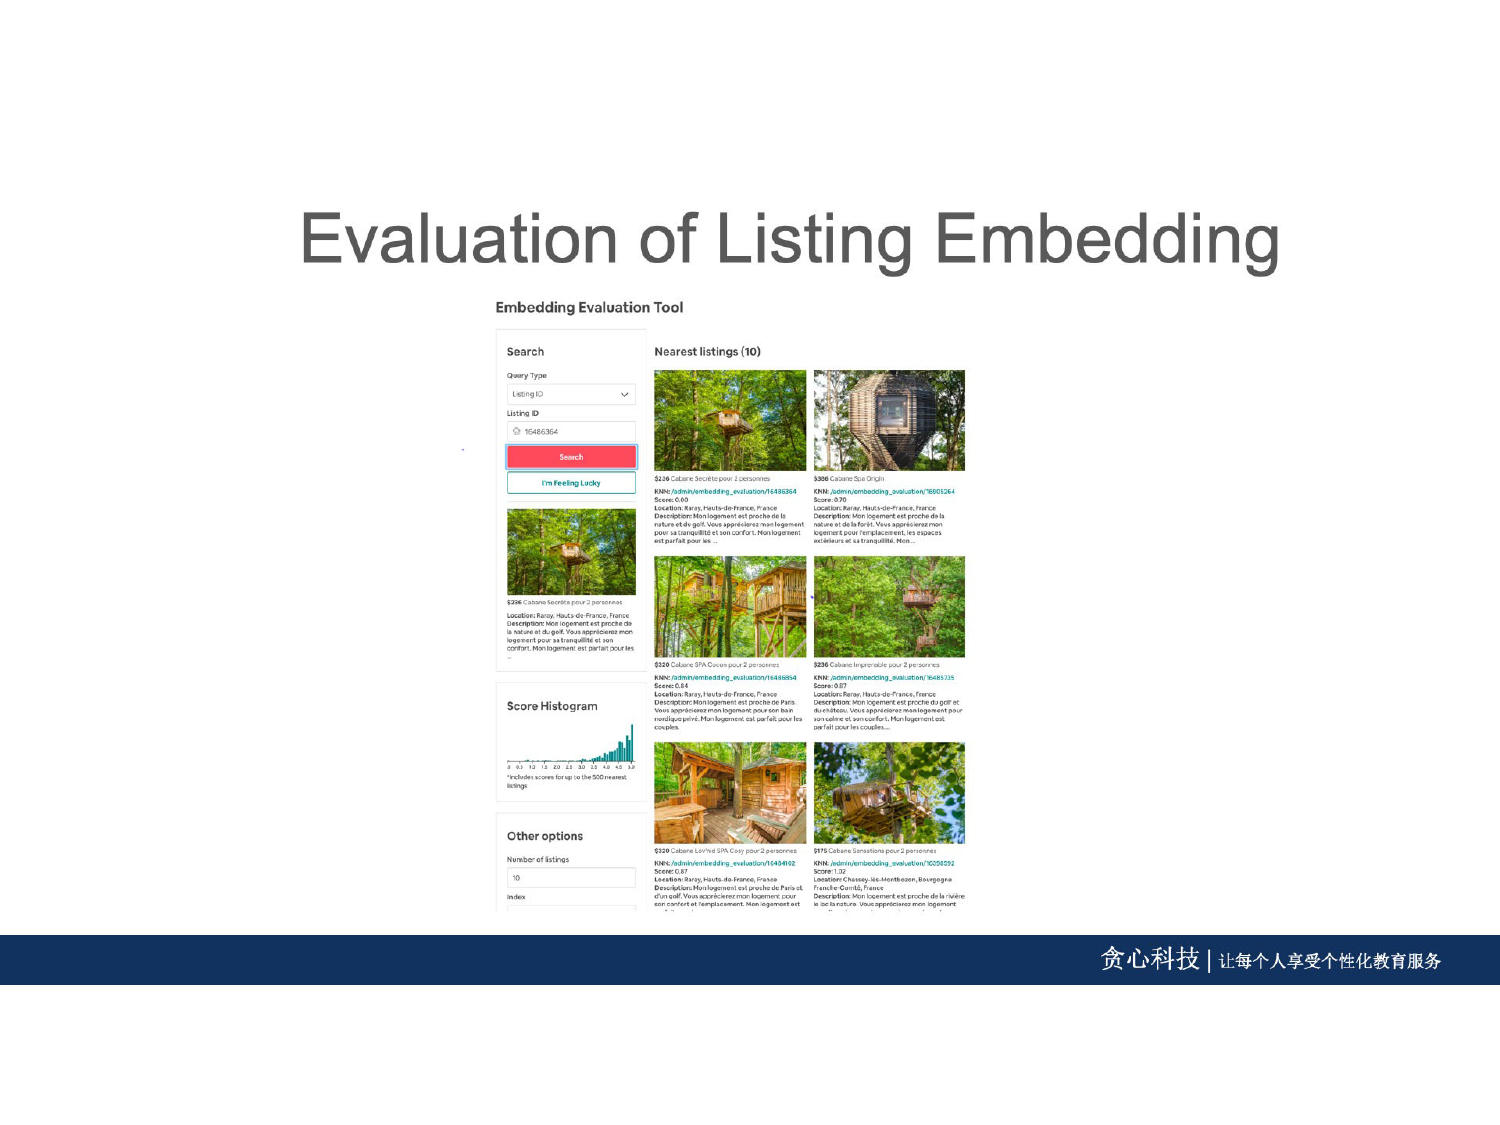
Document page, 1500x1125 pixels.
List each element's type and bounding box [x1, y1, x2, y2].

picture [0, 140, 1500, 985]
